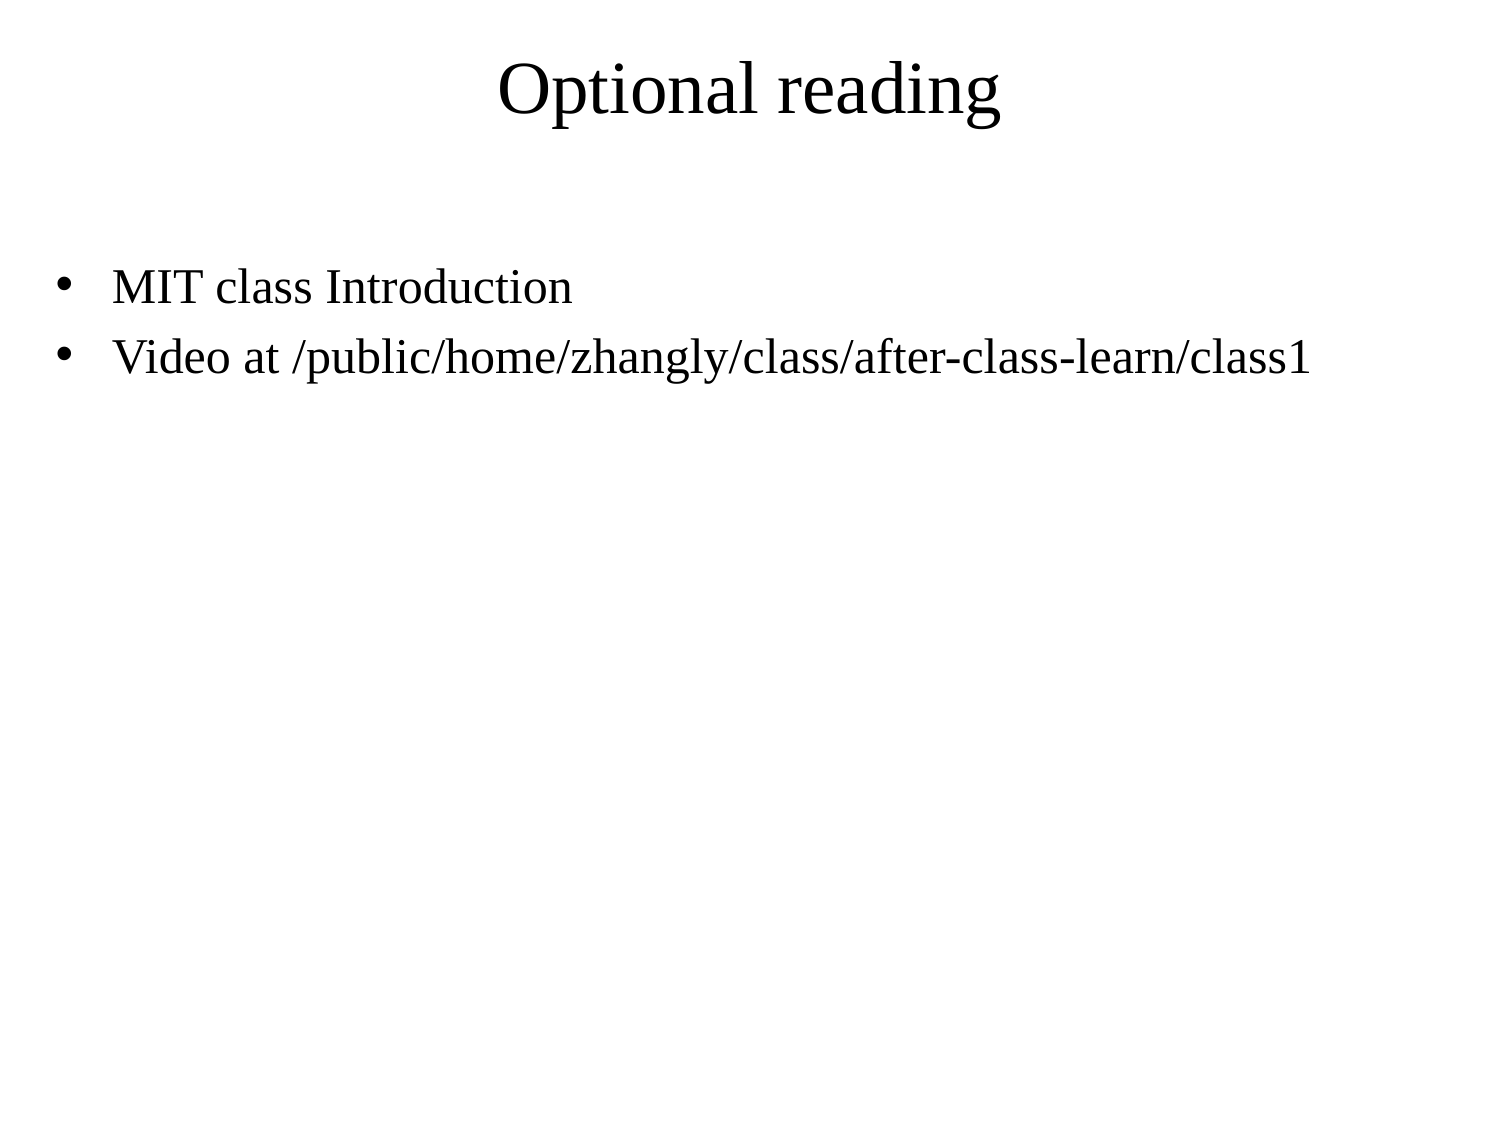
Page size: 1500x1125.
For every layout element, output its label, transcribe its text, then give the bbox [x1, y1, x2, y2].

text_box Optional reading [0, 9, 1500, 158]
list MIT class Introduction Video at /public/home/zhangly/class/after-class-learn/class1 [40, 245, 1458, 811]
